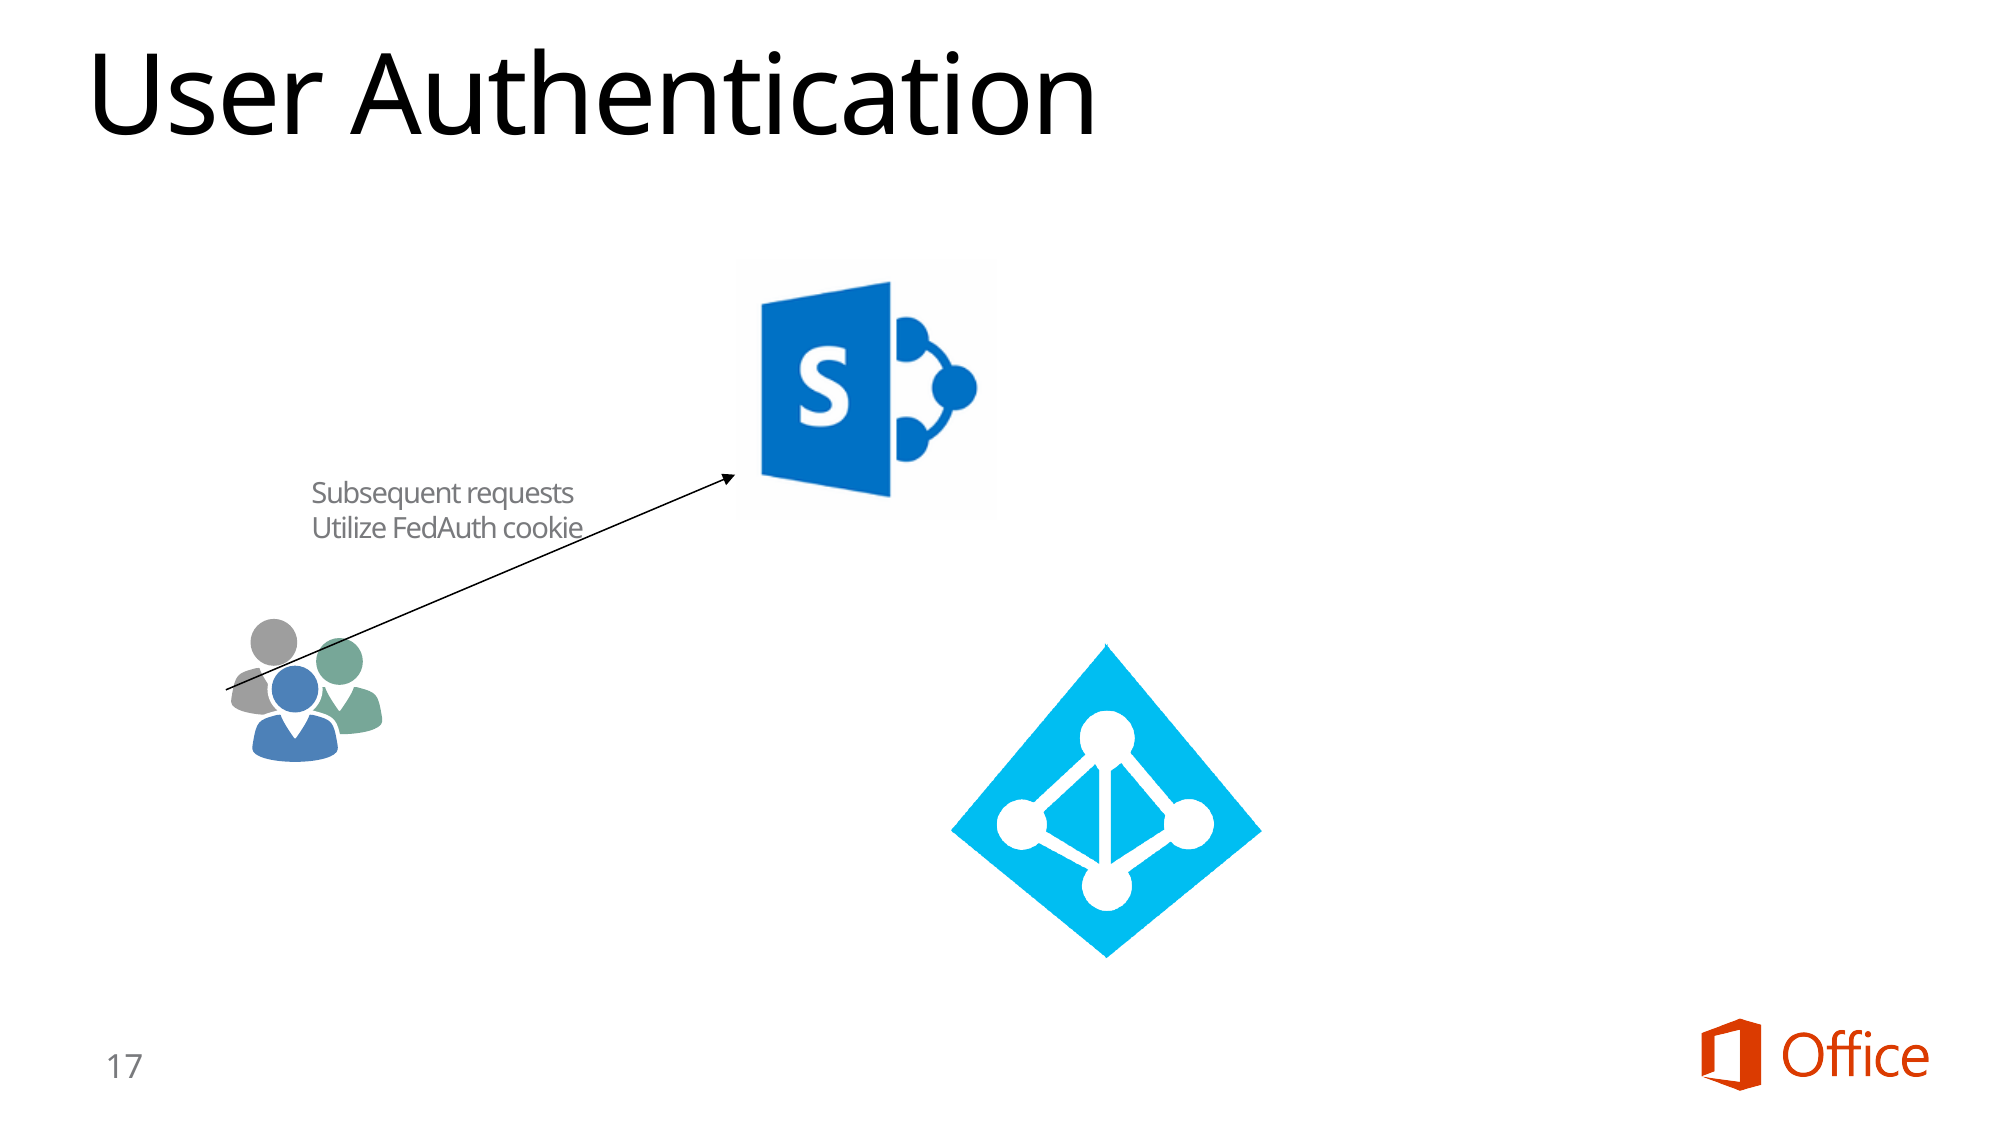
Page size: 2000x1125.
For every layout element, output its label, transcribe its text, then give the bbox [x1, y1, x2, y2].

picture [593, 171, 1141, 610]
picture [948, 642, 1264, 959]
slide_number 17 [85, 1049, 178, 1086]
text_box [388, 474, 736, 691]
title User Authentication [85, 37, 1914, 161]
picture [1670, 987, 1960, 1122]
picture [225, 611, 390, 768]
picture [998, 711, 1213, 910]
text_box Subsequent requests Utilize FedAuth cookie [311, 474, 388, 545]
